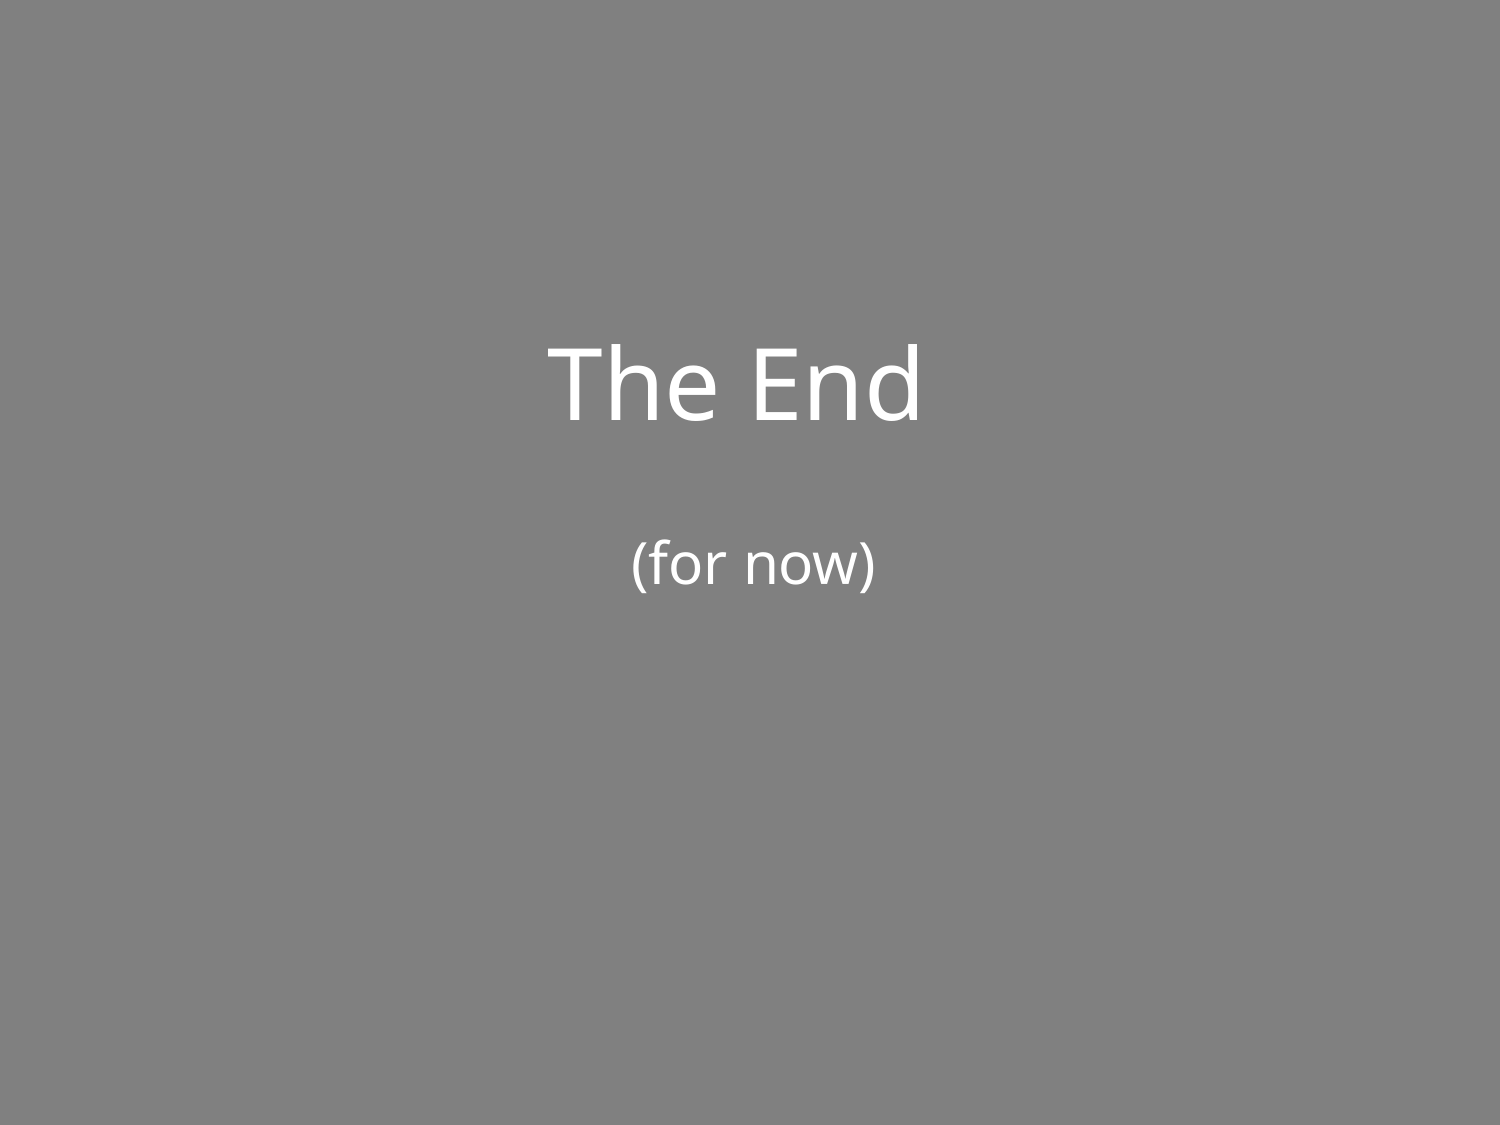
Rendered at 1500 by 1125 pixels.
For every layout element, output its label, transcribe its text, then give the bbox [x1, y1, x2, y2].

list The End [75, 312, 1425, 450]
text_box (for now) [565, 518, 942, 604]
